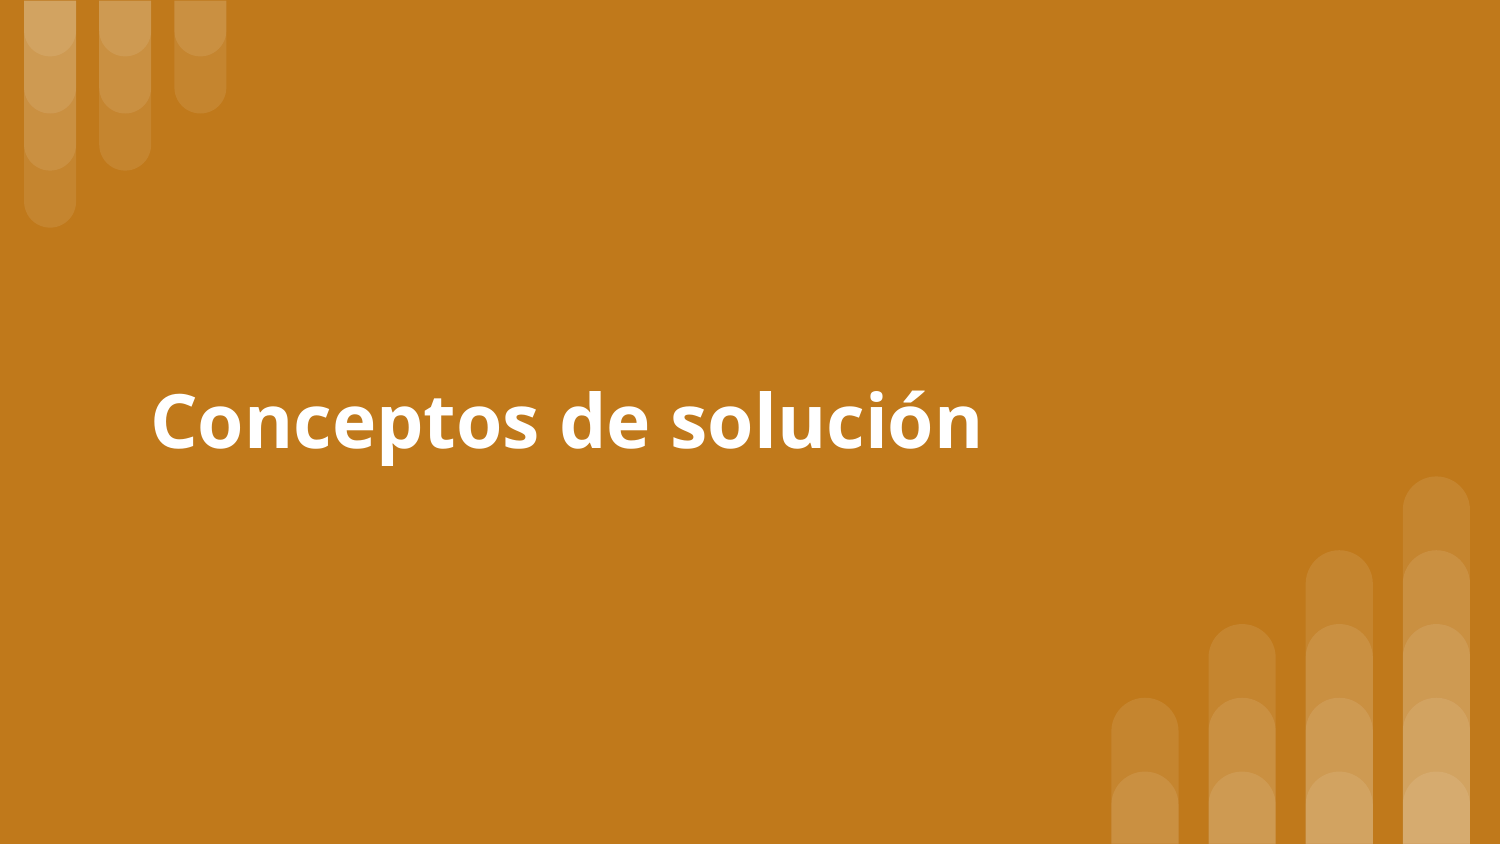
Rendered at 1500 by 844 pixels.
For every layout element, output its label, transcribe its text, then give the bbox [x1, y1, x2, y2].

title Conceptos de solución [135, 264, 1097, 572]
